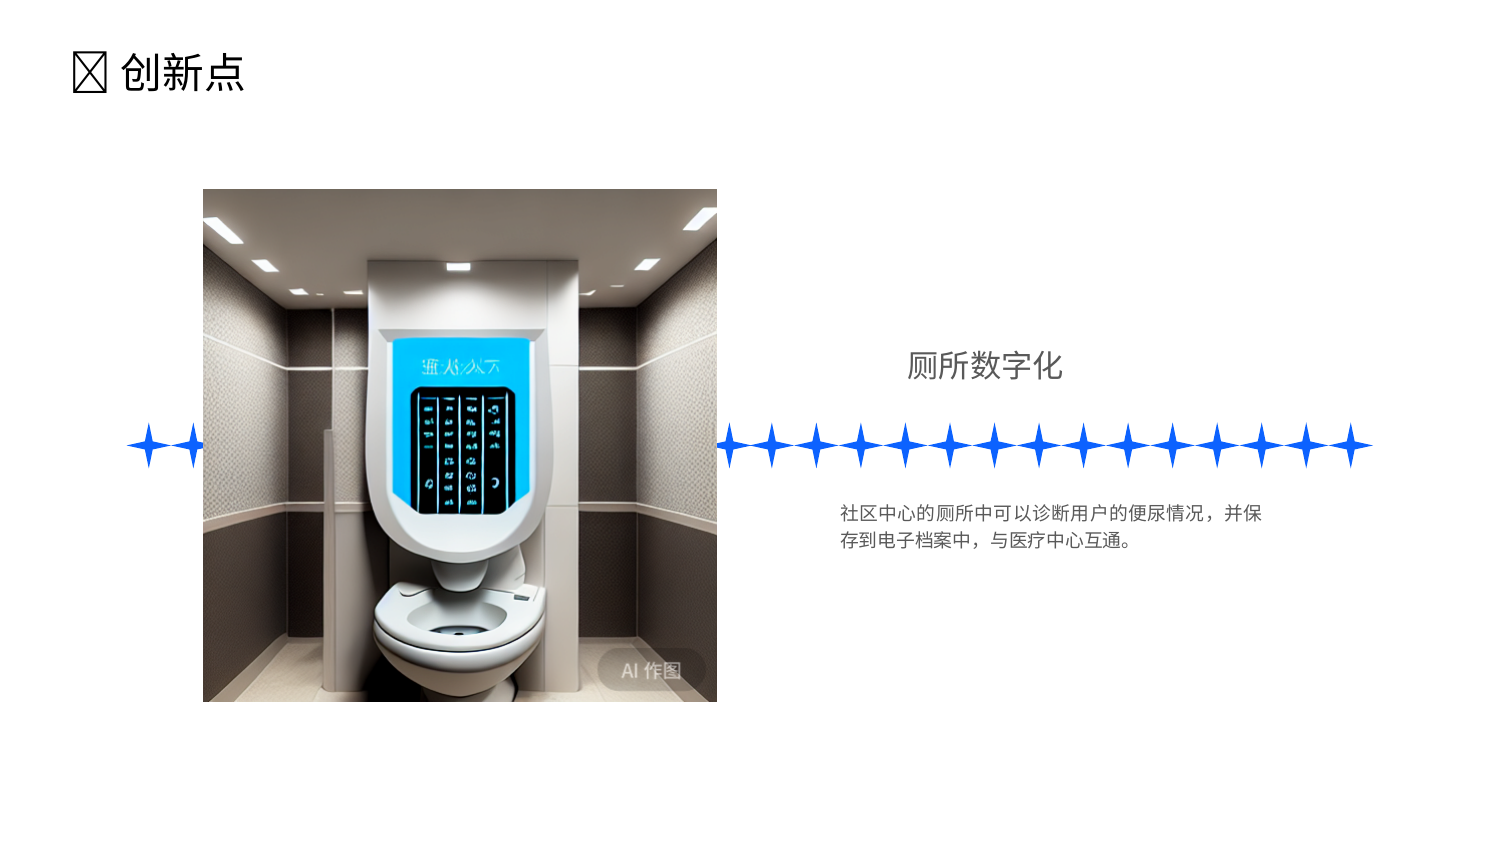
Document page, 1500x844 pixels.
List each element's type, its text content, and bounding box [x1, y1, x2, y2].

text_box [721, 422, 1374, 469]
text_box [126, 422, 198, 469]
picture [203, 189, 717, 702]
text_box 💡创新点 [54, 39, 262, 104]
text_box 厕所数字化 [892, 339, 1205, 392]
text_box 社区中心的厕所中可以诊断用户的便尿情况，并保存到电子档案中，与医疗中心互通。 [825, 489, 1277, 559]
